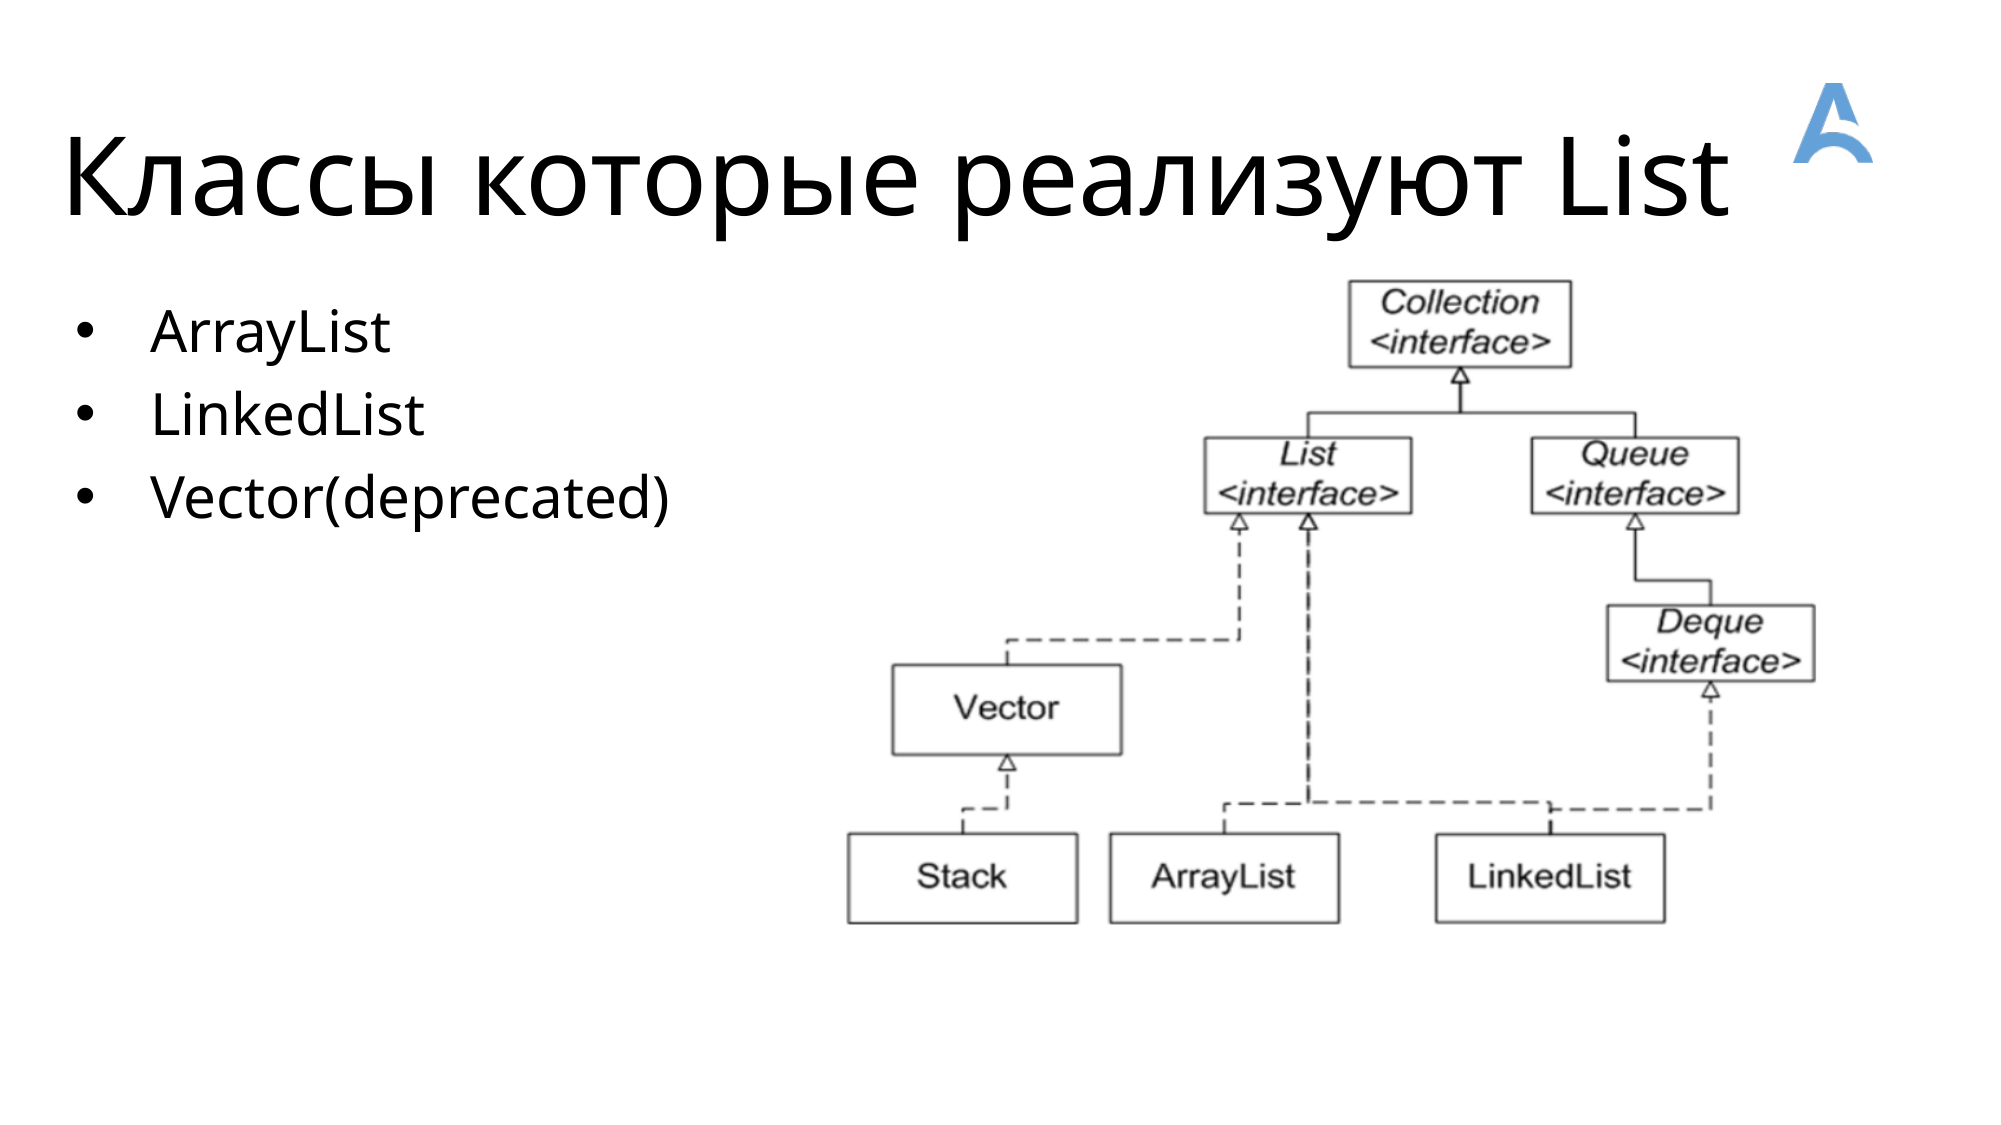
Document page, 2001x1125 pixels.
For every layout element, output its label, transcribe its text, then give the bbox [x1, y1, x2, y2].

text_box ArrayList LinkedList Vector(deprecated) [59, 265, 779, 768]
text_box Классы которые реализуют List [60, 83, 1746, 213]
picture [821, 265, 1874, 962]
picture [1793, 83, 1874, 163]
